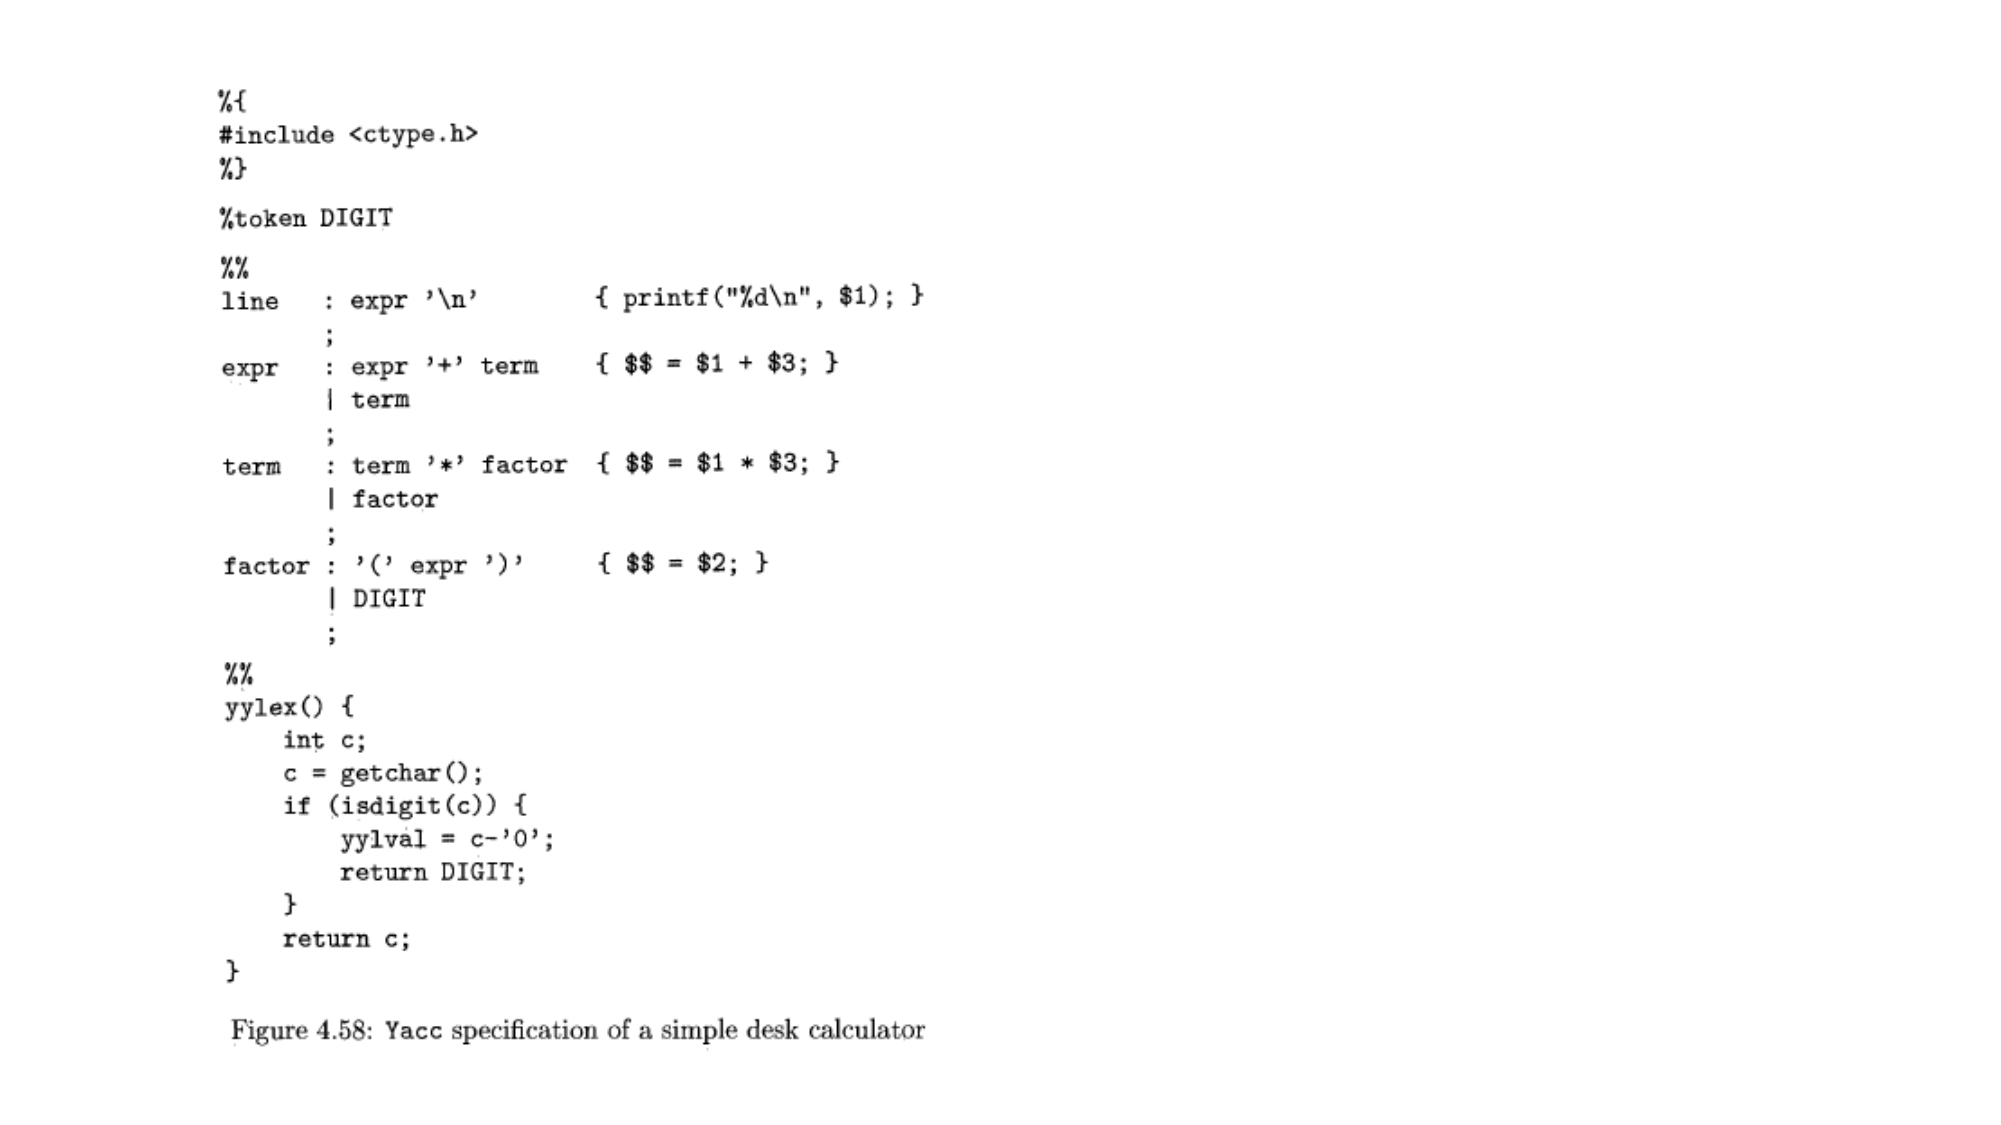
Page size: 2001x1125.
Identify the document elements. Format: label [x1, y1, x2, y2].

picture [182, 70, 967, 1052]
